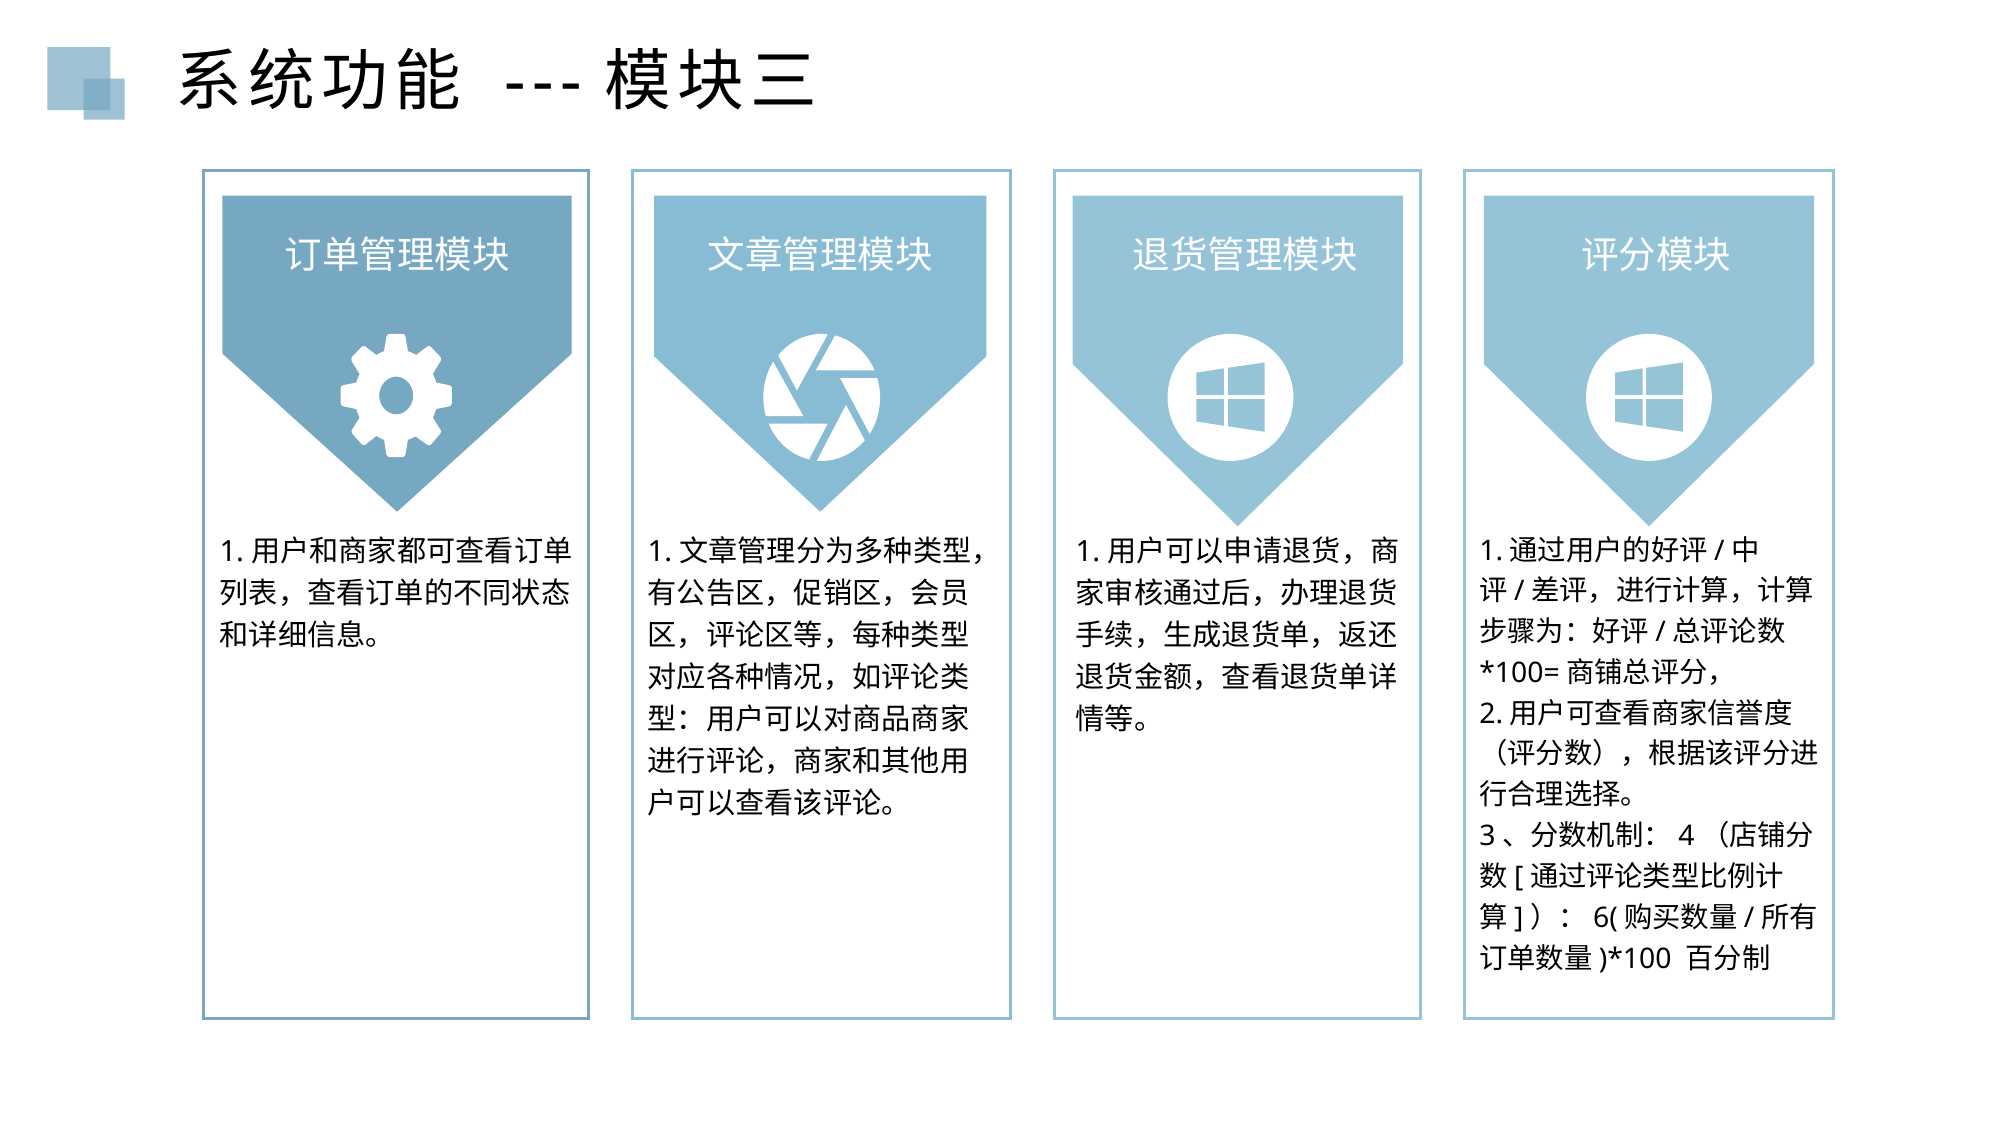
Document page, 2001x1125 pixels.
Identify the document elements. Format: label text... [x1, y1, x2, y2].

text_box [203, 170, 1421, 1019]
text_box 1.通过用户的好评/中评/差评，进行计算，计算步骤为：好评/总评论数*100=商铺总评分， 2.用户可查看商家信誉度（评分数），根据该评分进行合理选择。 3、分数机制：4（店铺分数[通过评论类型比例计算]）：6(购买数量/所有订单数量)*100 百分制 [1464, 170, 1834, 1019]
text_box [1586, 333, 1712, 461]
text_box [47, 47, 125, 120]
text_box 评分模块 [1482, 194, 1816, 528]
text_box 系统功能 ---模块三 [161, 30, 958, 126]
